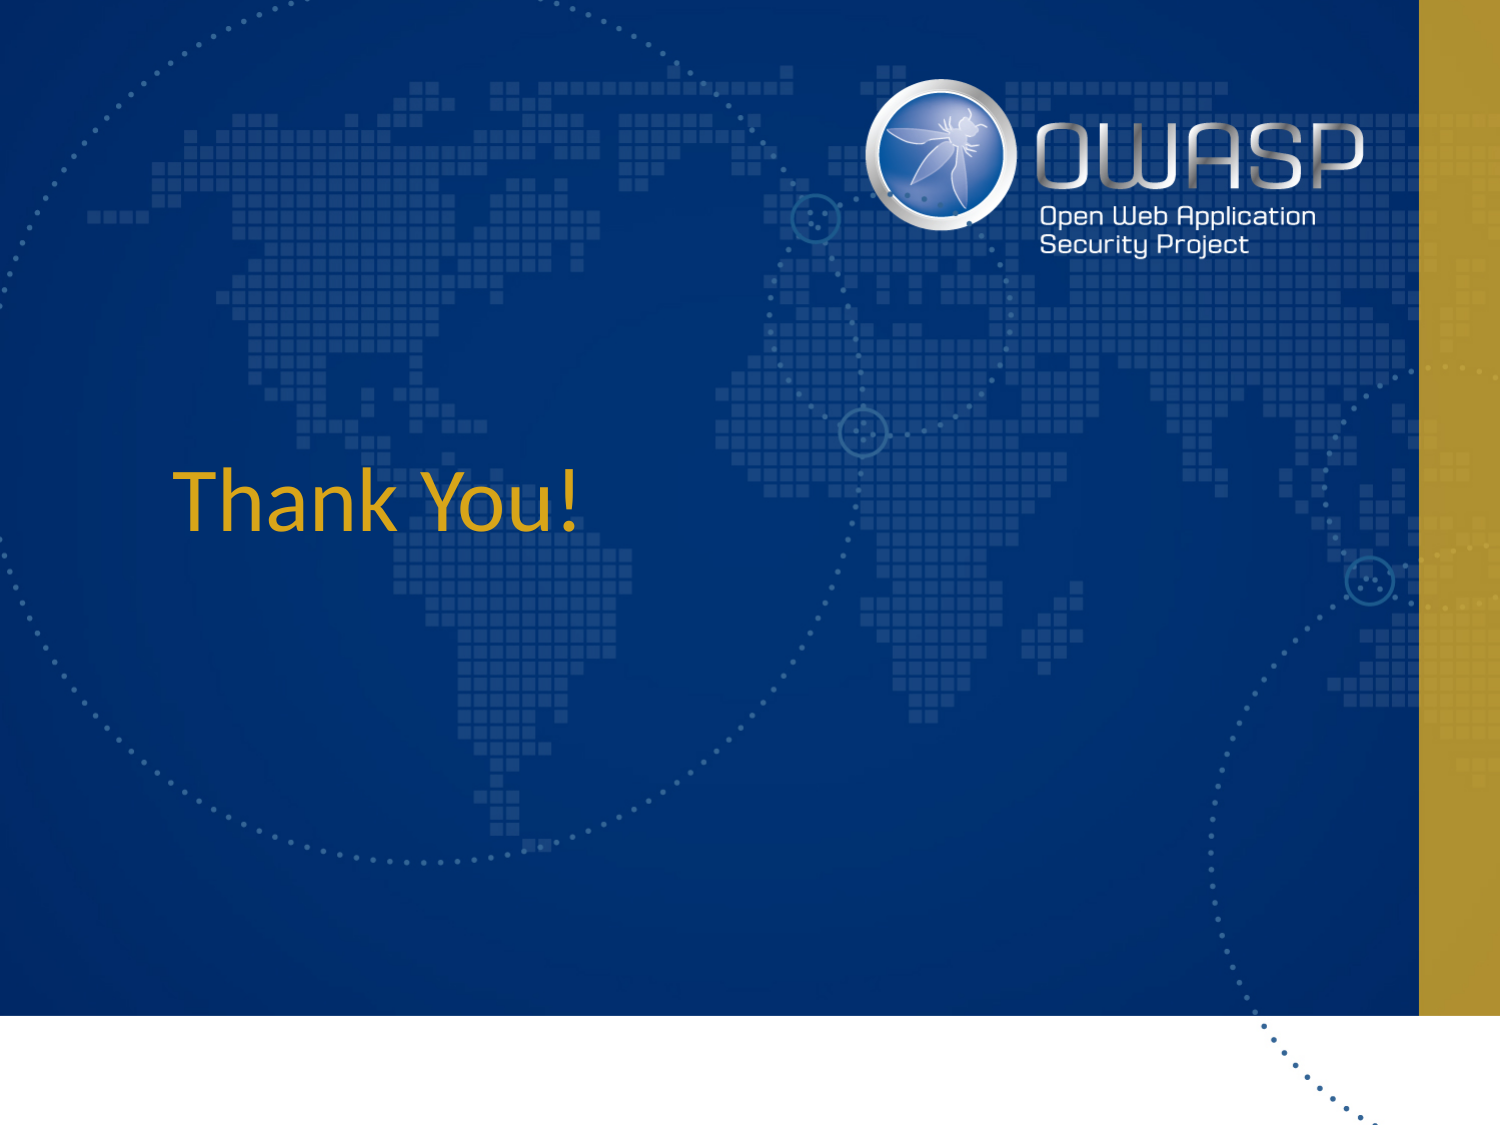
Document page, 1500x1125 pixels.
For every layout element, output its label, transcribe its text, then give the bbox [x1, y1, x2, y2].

title Thank You! [157, 373, 1275, 615]
picture [0, 0, 1500, 1125]
